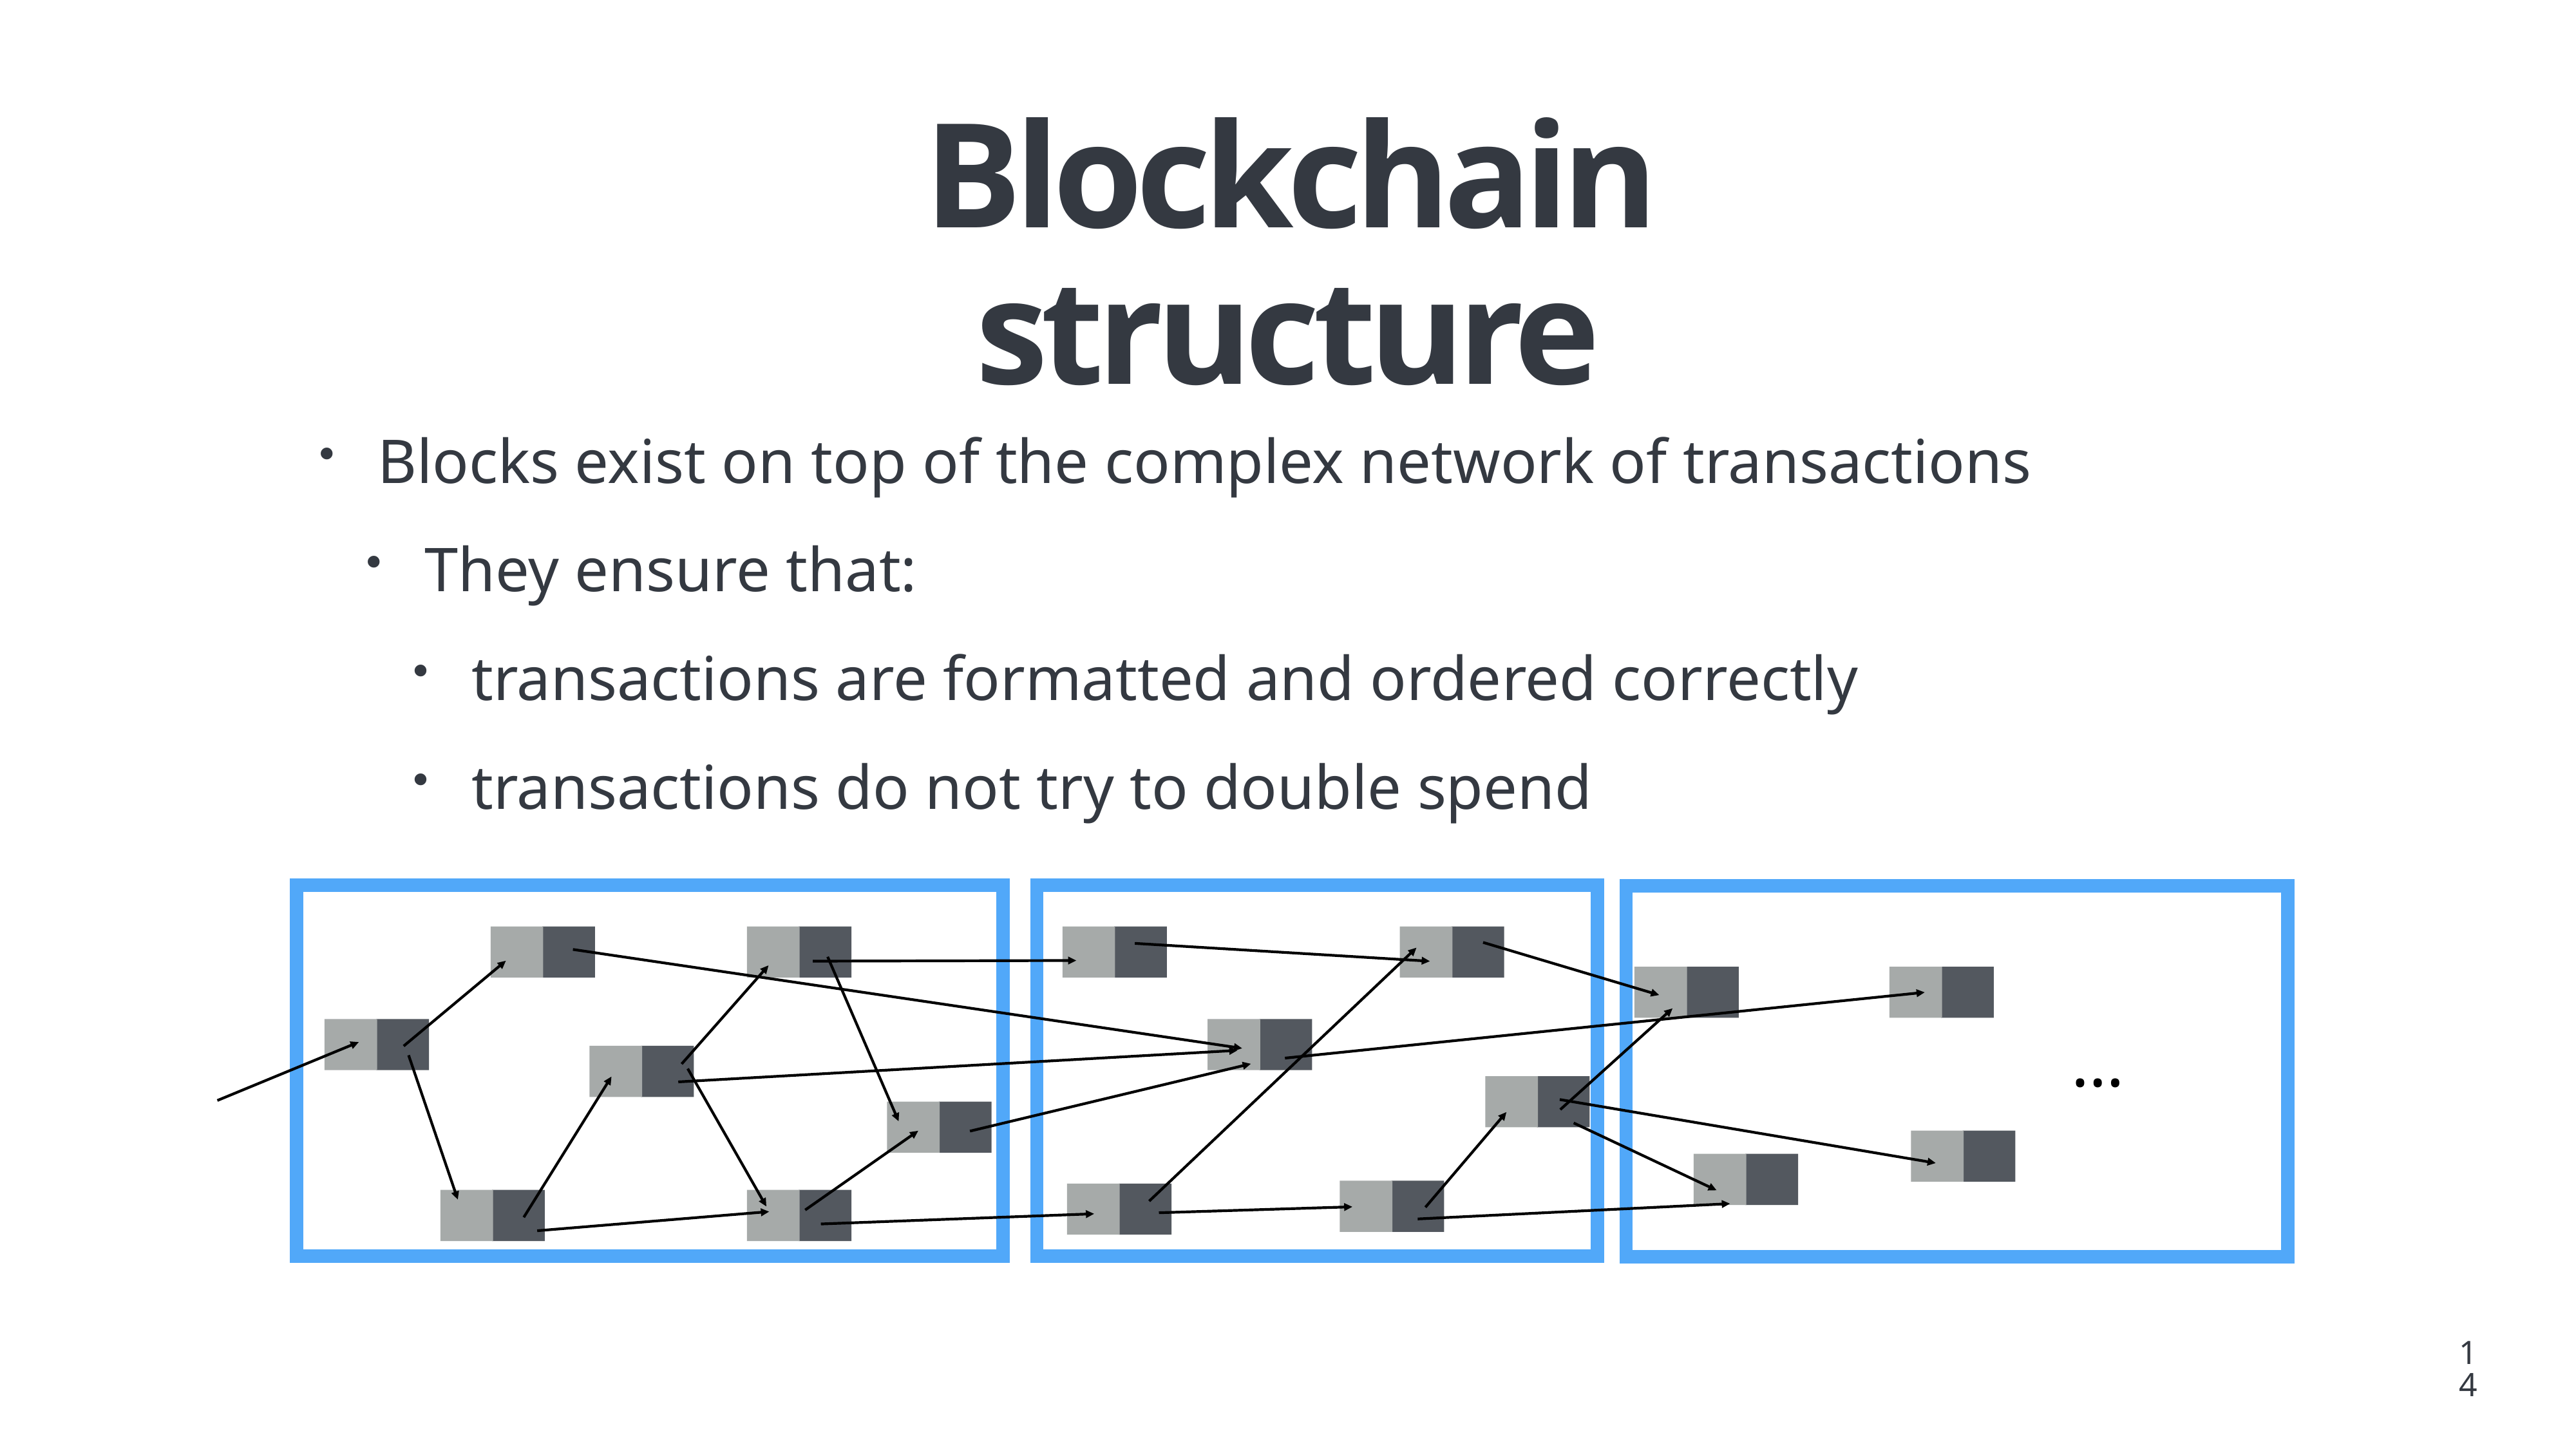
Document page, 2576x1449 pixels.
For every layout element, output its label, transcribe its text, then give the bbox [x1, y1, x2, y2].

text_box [217, 926, 2140, 1242]
text_box [296, 1246, 1003, 1256]
text_box Blocks exist on top of the complex network of transactions They ensure that: transactions are formatted and ordered correctly transactions do not try to double spend [262, 376, 2313, 831]
text_box [296, 885, 1003, 920]
text_box [1036, 1246, 1598, 1256]
text_box [1626, 886, 2288, 1257]
title Blockchain structure [650, 79, 1926, 308]
text_box [1036, 885, 1598, 920]
slide_number 14 [2449, 1323, 2503, 1385]
